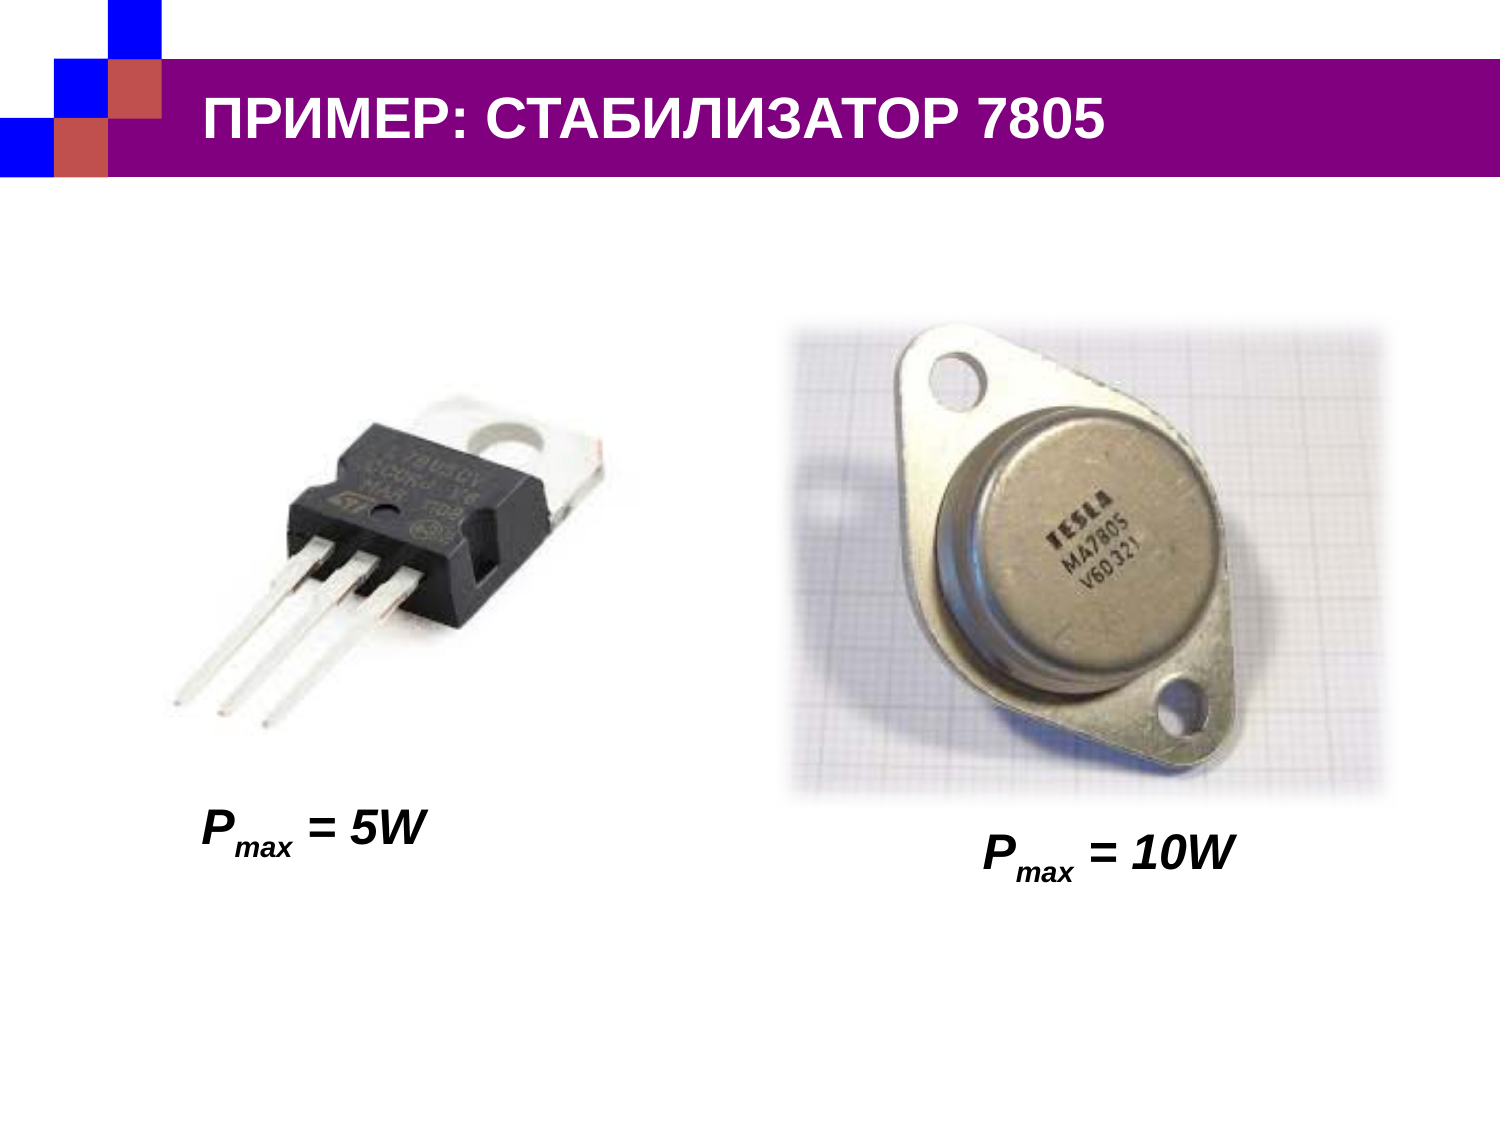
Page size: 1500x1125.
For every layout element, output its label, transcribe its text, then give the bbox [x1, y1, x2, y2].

picture [112, 349, 681, 776]
title ПРИМЕР: СТАБИЛИЗАТОР 7805 [187, 74, 1401, 156]
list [774, 312, 1401, 811]
text_box Pmax = 5W [186, 787, 440, 871]
text_box Pmax = 10W [967, 819, 1249, 896]
